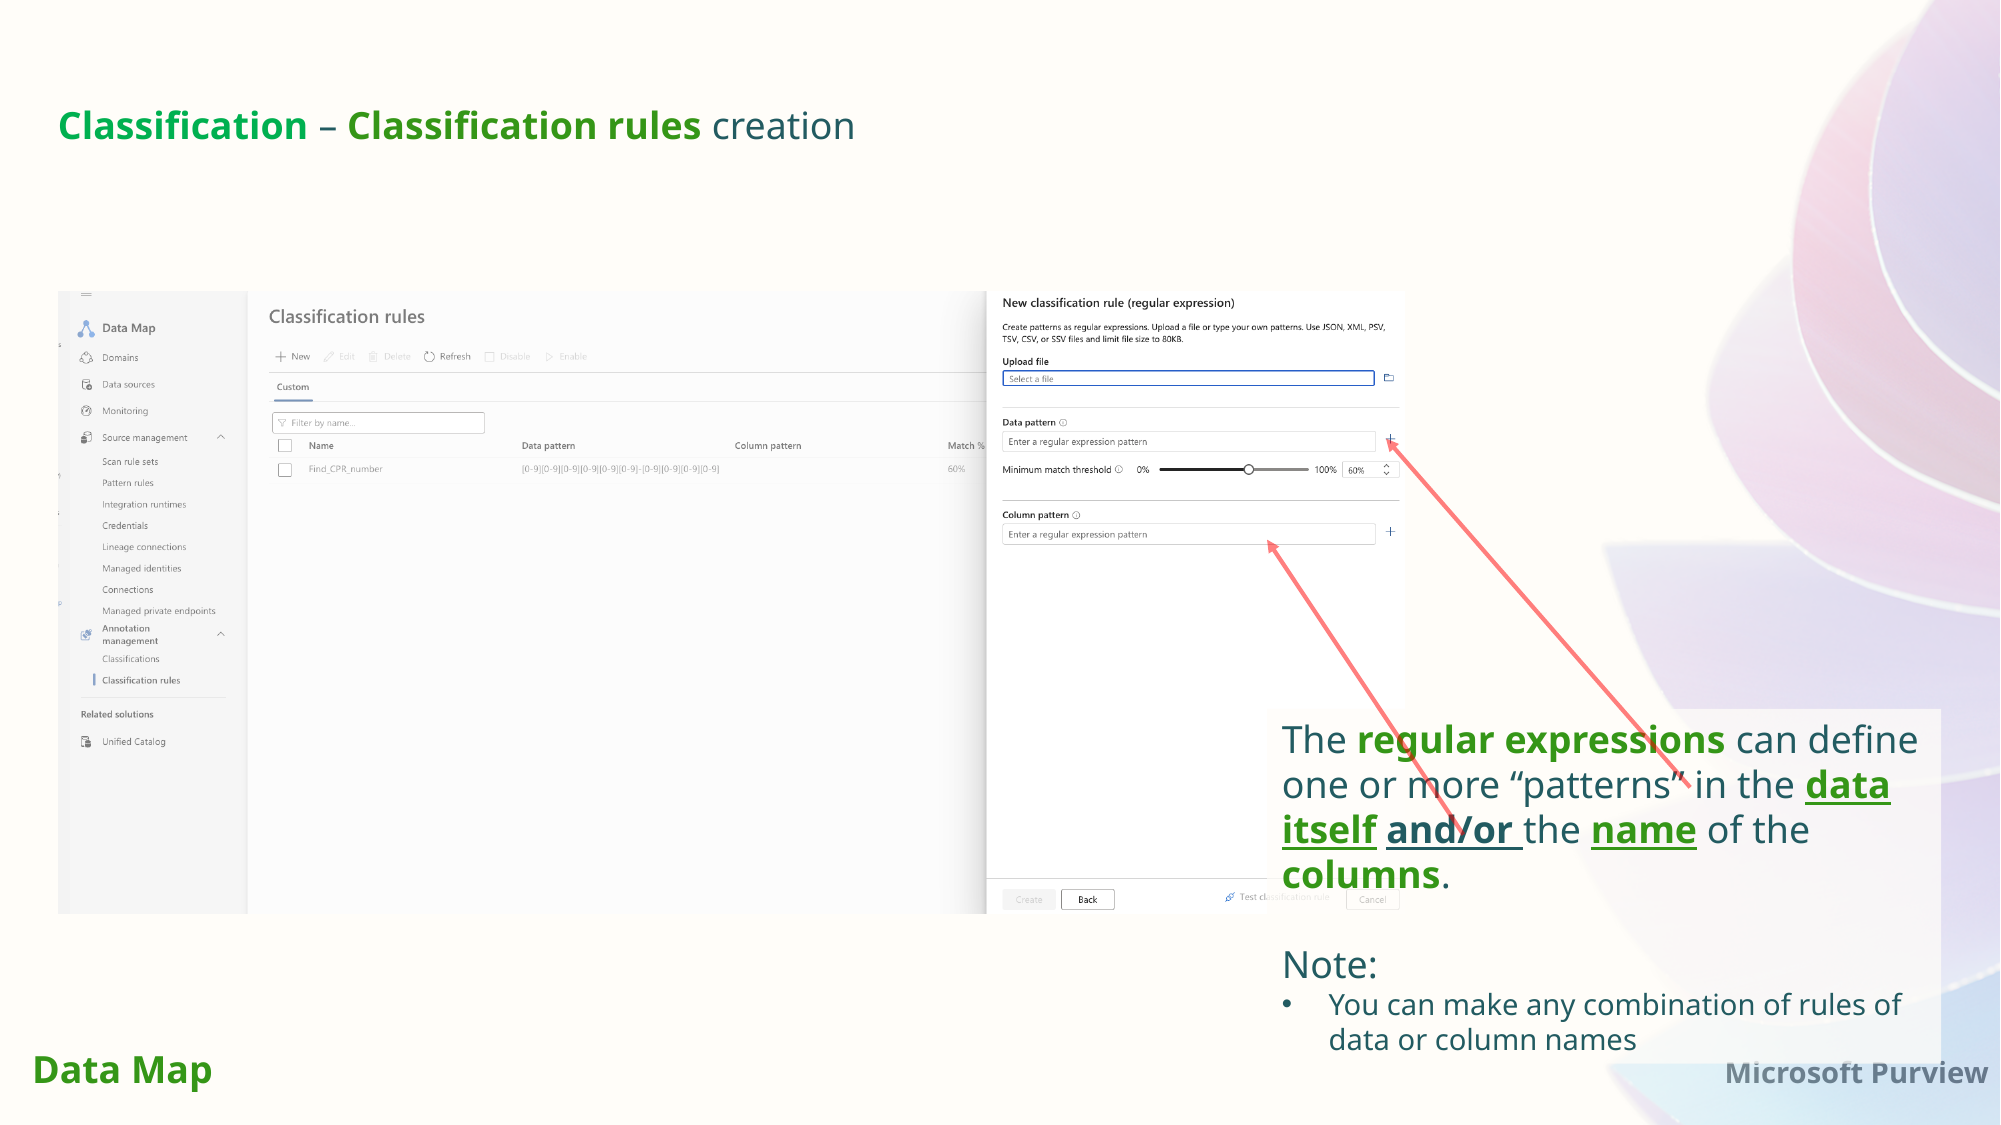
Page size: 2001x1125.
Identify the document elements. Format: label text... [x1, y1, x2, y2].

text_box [1266, 539, 1464, 835]
text_box The regular expressions can define one or more “patterns” in the data itself and/or the name of the columns. Note: You can make any combination of rules of data or column names [1267, 708, 1942, 1064]
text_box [1385, 438, 1691, 788]
picture [58, 291, 1405, 914]
text_box Data Map [17, 1038, 249, 1099]
text_box Classification – Classification rules creation [43, 94, 871, 155]
